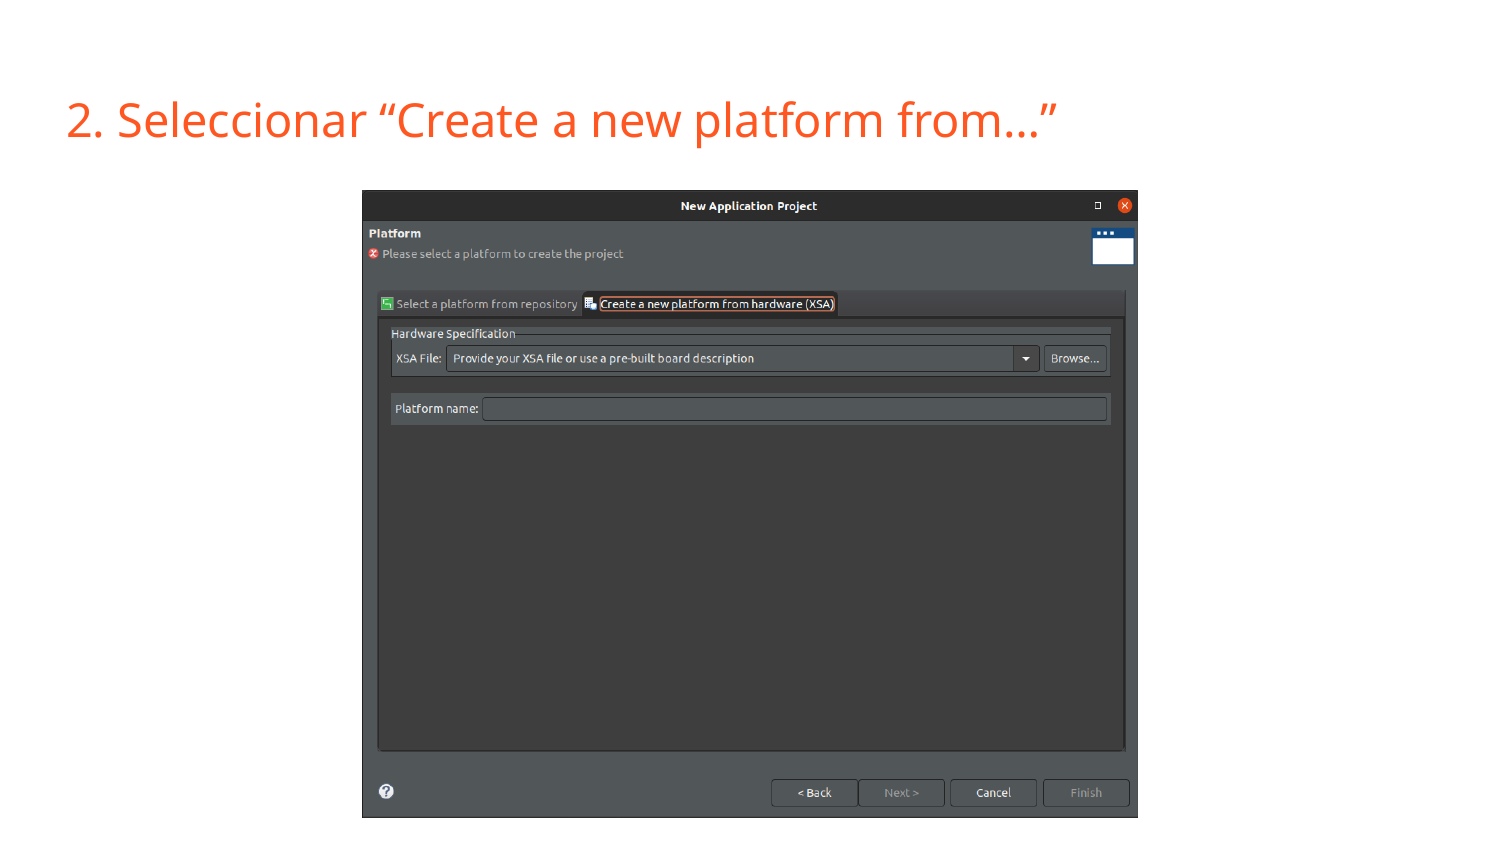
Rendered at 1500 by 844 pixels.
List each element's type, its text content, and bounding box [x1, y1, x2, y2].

title 2. Seleccionar “Create a new platform from…” [51, 72, 1449, 167]
picture [361, 190, 1139, 818]
